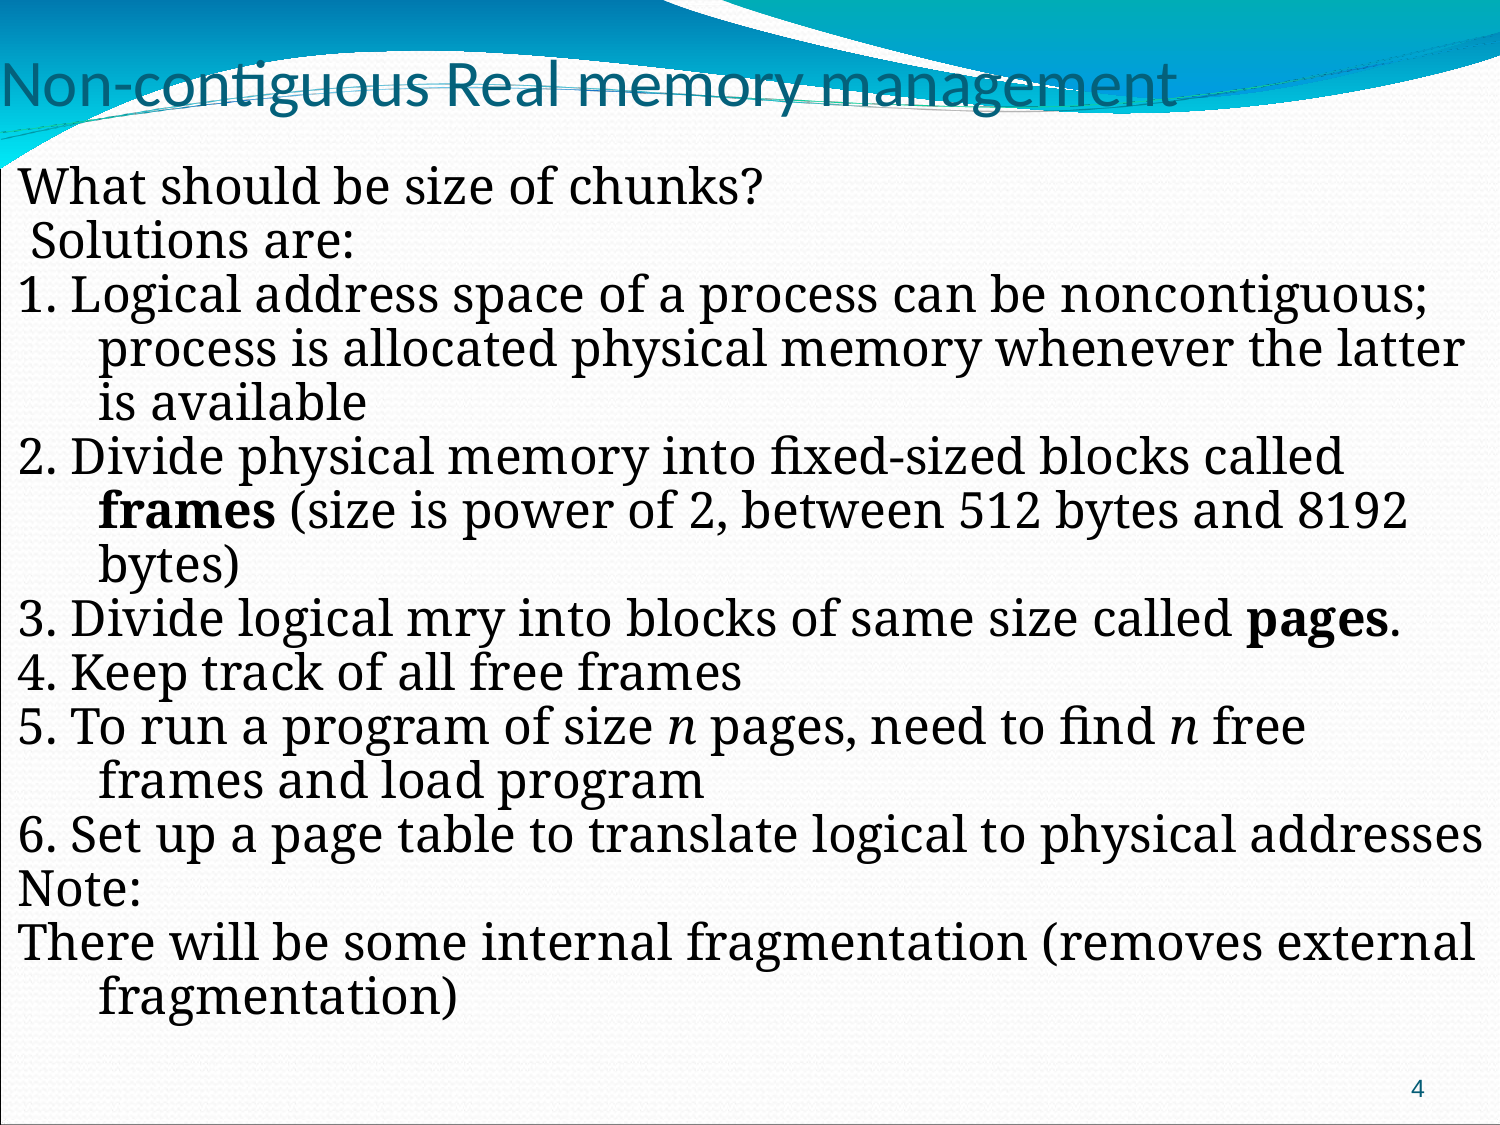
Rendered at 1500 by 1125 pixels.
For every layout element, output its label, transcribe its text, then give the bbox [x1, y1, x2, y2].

text_box What should be size of chunks? Solutions are: 1. Logical address space of a process can be noncontiguous; process is allocated physical memory whenever the latter is available 2. Divide physical memory into fixed-sized blocks called frames (size is power of 2, between 512 bytes and 8192 bytes) 3. Divide logical mry into blocks of same size called pages. 4. Keep track of all free frames 5. To run a program of size n pages, need to find n free frames and load program 6. Set up a page table to translate logical to physical addresses Note: There will be some internal fragmentation (removes external fragmentation) [0, 99, 1500, 1125]
text_box Non-contiguous Real memory management [0, 0, 1500, 99]
text_box ‹#› [1299, 1042, 1426, 1103]
